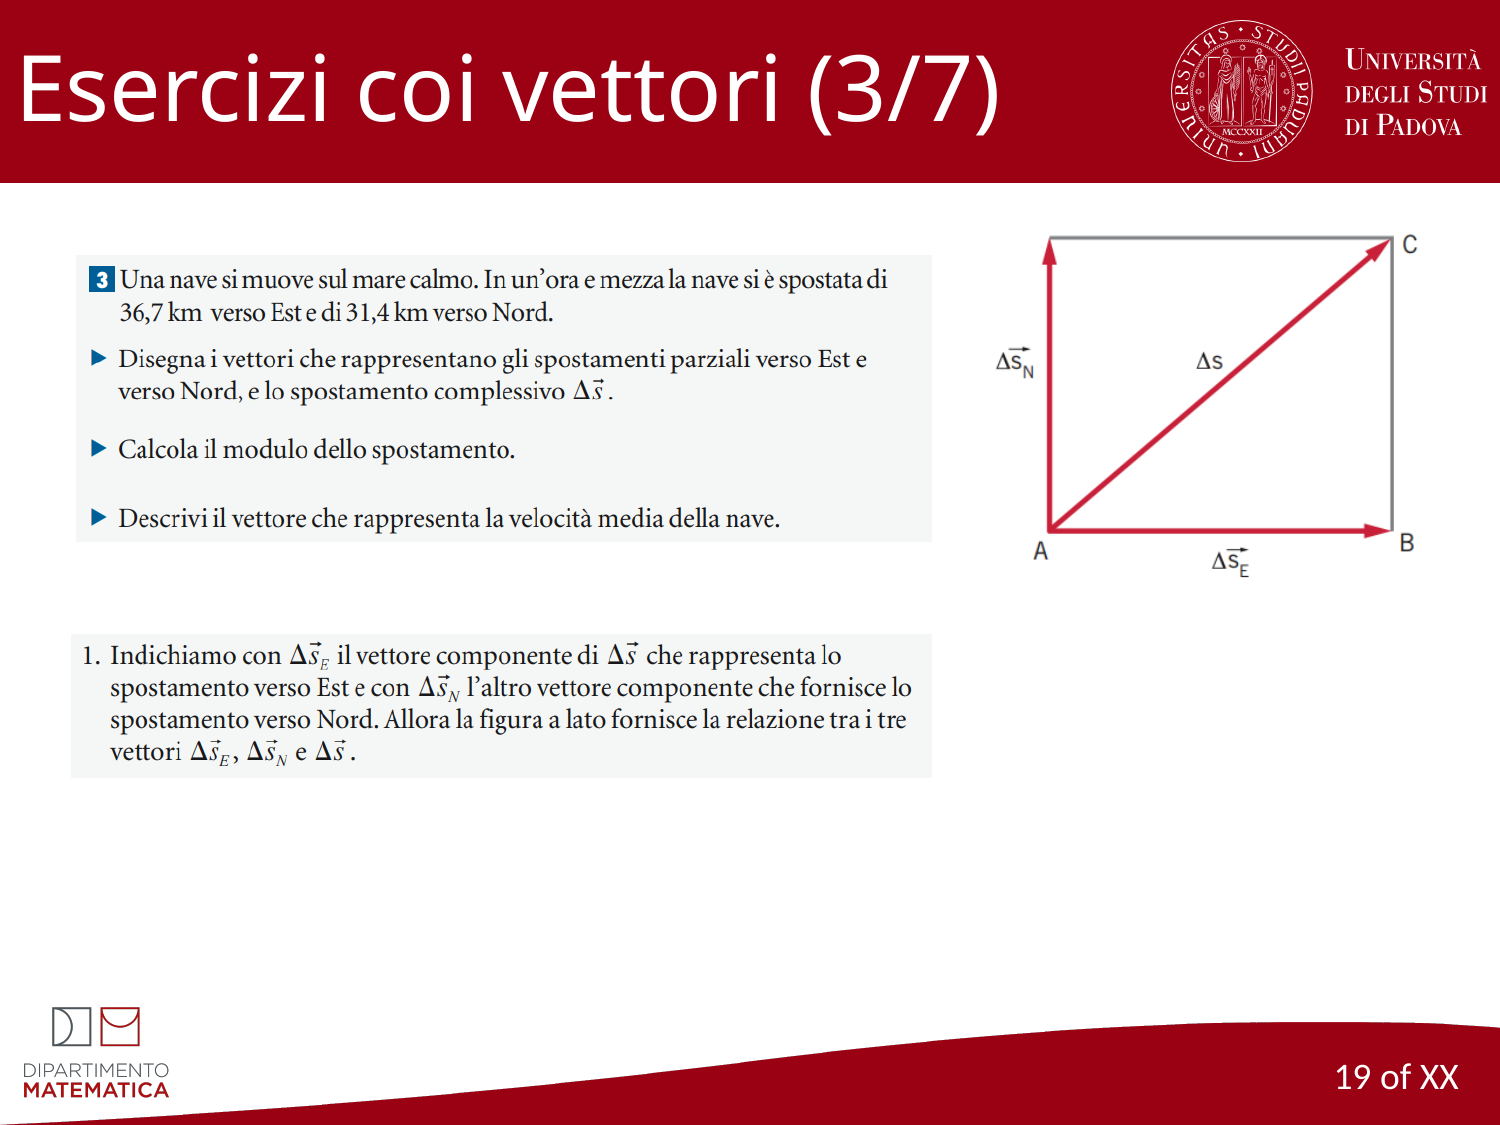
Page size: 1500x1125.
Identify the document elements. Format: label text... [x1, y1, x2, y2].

title Esercizi coi vettori (3/7) [0, 0, 1159, 183]
picture [76, 255, 932, 542]
picture [1171, 20, 1487, 162]
picture [71, 634, 932, 779]
picture [0, 1007, 1500, 1125]
picture [991, 211, 1442, 584]
slide_number 19 of XX [1136, 1044, 1474, 1104]
